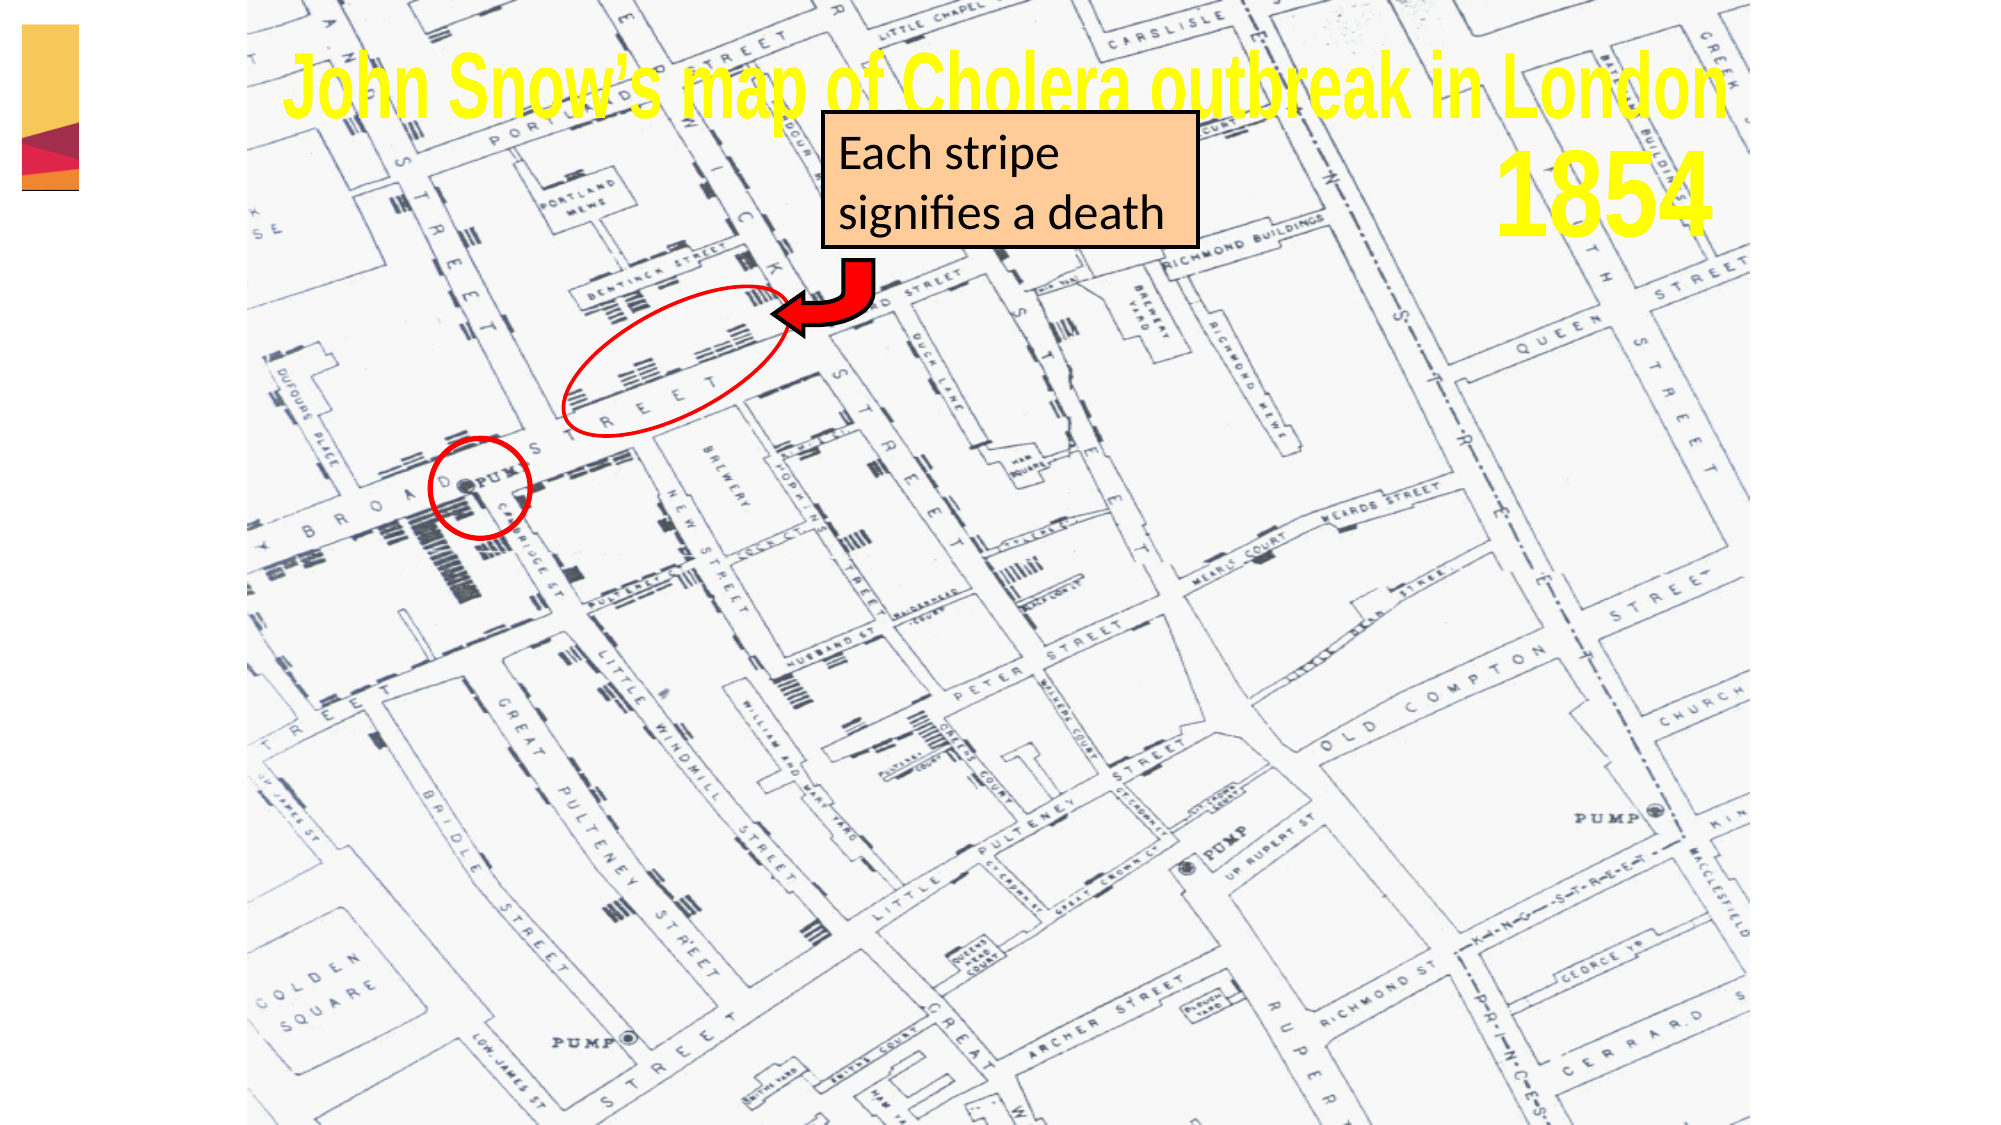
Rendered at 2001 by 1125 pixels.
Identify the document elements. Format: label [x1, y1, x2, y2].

picture [247, 0, 1751, 1125]
picture [21, 19, 79, 191]
text_box [551, 111, 1199, 415]
